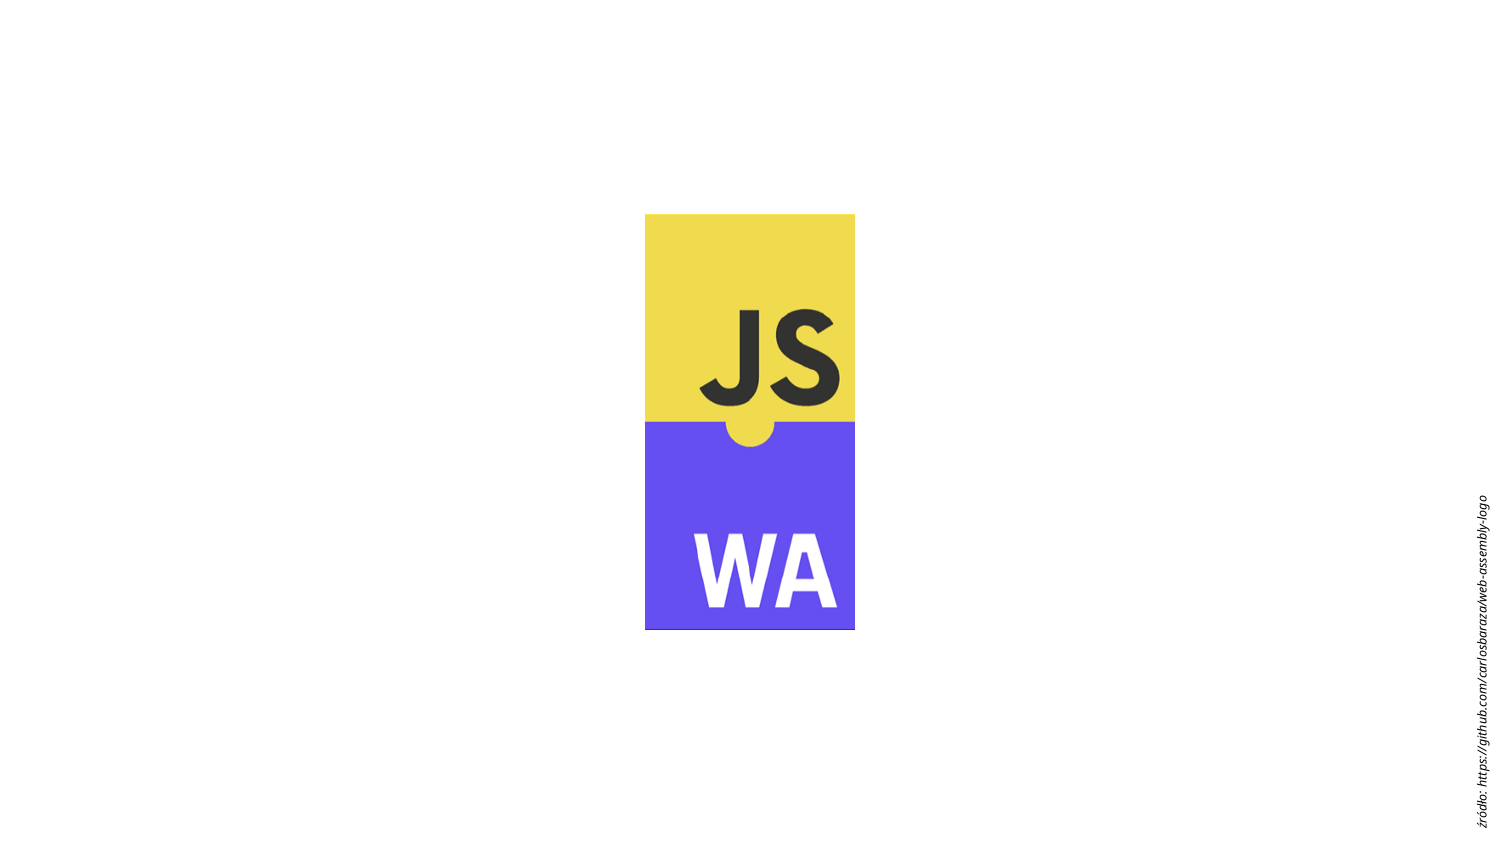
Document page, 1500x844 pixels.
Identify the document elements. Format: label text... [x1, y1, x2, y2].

text_box źródło: https://github.com/carlosbaraza/web-assembly-logo [1459, 331, 1500, 844]
picture [644, 213, 855, 630]
